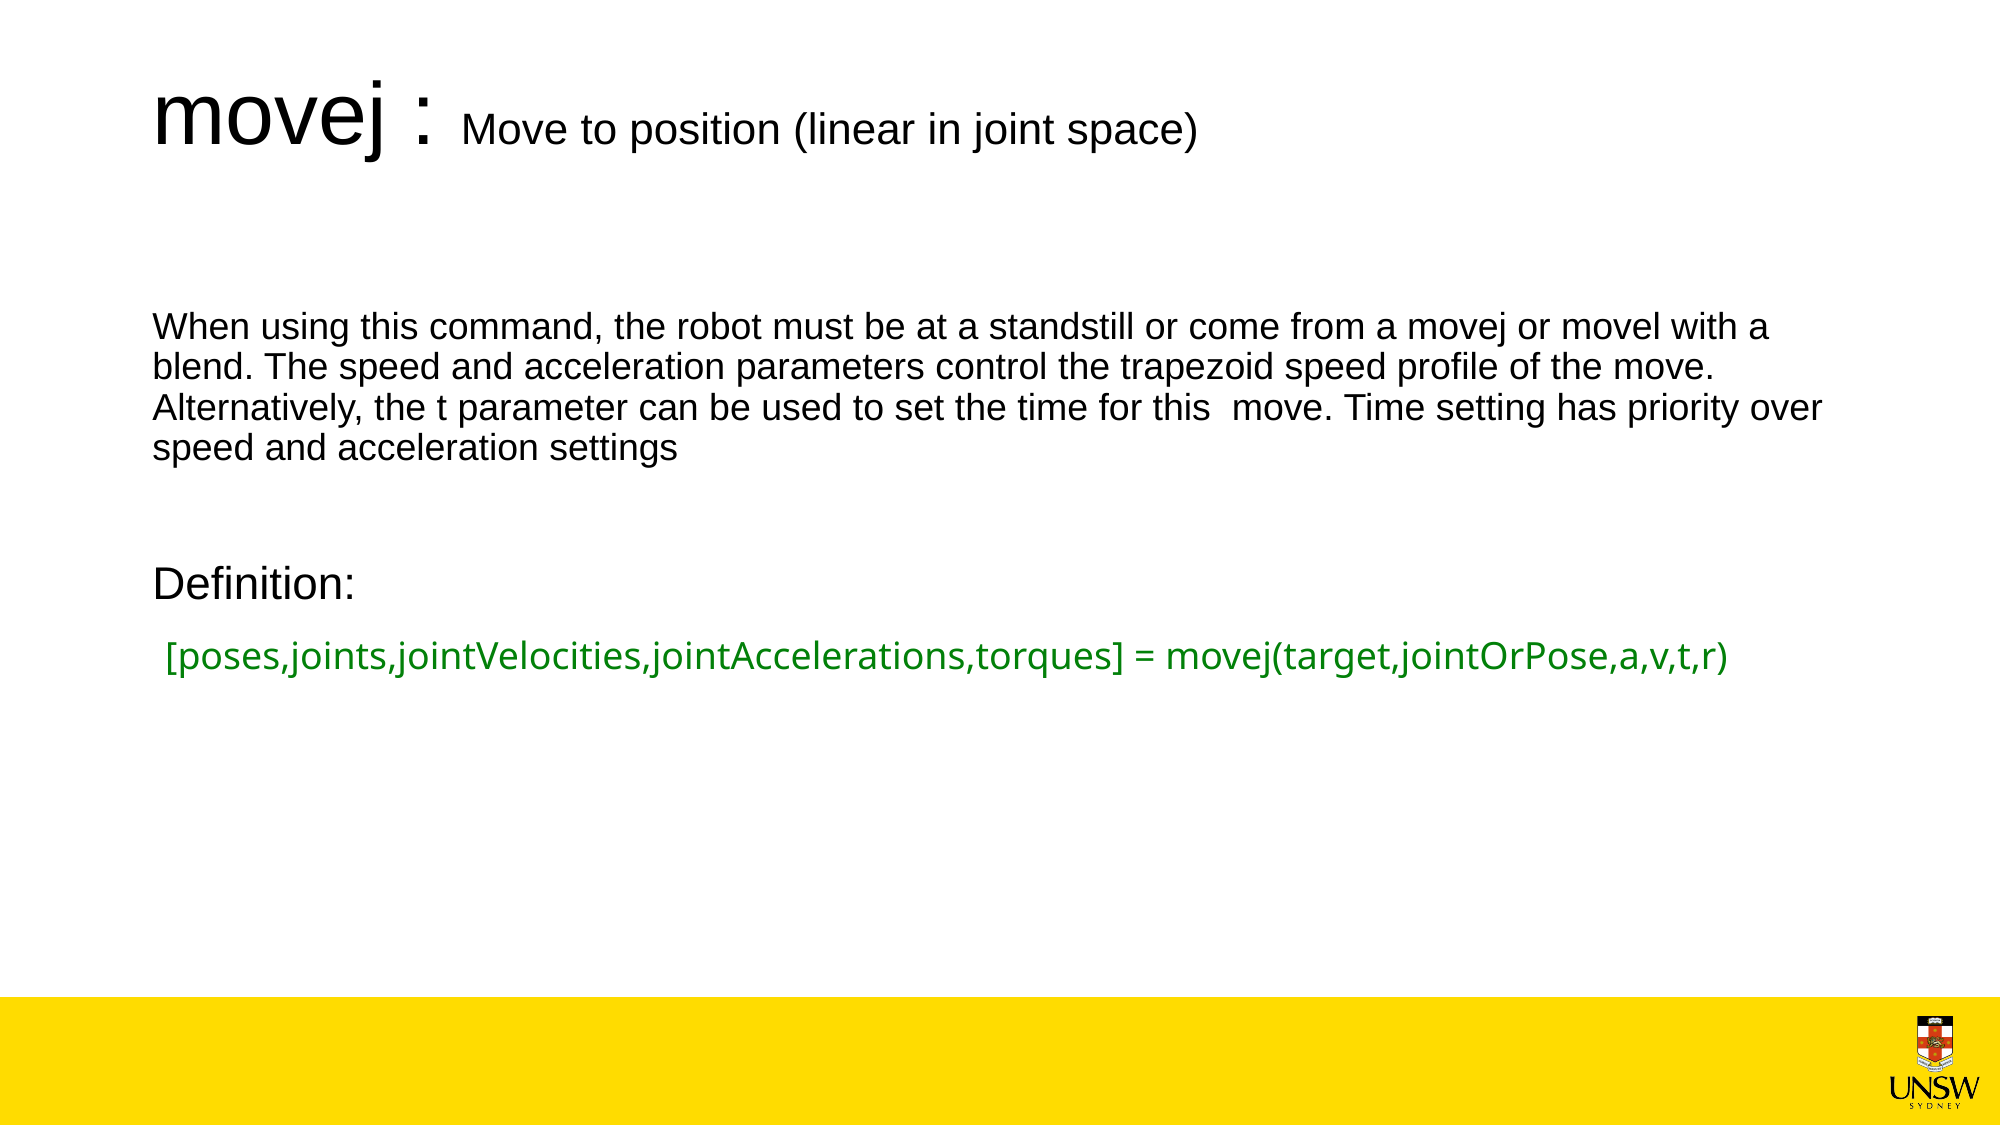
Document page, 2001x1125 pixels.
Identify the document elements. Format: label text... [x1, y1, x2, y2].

picture [1890, 1016, 1980, 1109]
list When using this command, the robot must be at a standstill or come from a movej or movel with a blend. The speed and acceleration parameters control the trapezoid speed profile of the move. Alternatively, the t parameter can be used to set the time for this move. Time setting has priority over speed and acceleration settings Definition: [poses,joints,jointVelocities,jointAccelerations,torques] = movej(target,jointOrPose,a,v,t,r) [137, 299, 1863, 1014]
title movej : Move to position (linear in joint space) [137, 59, 1863, 278]
